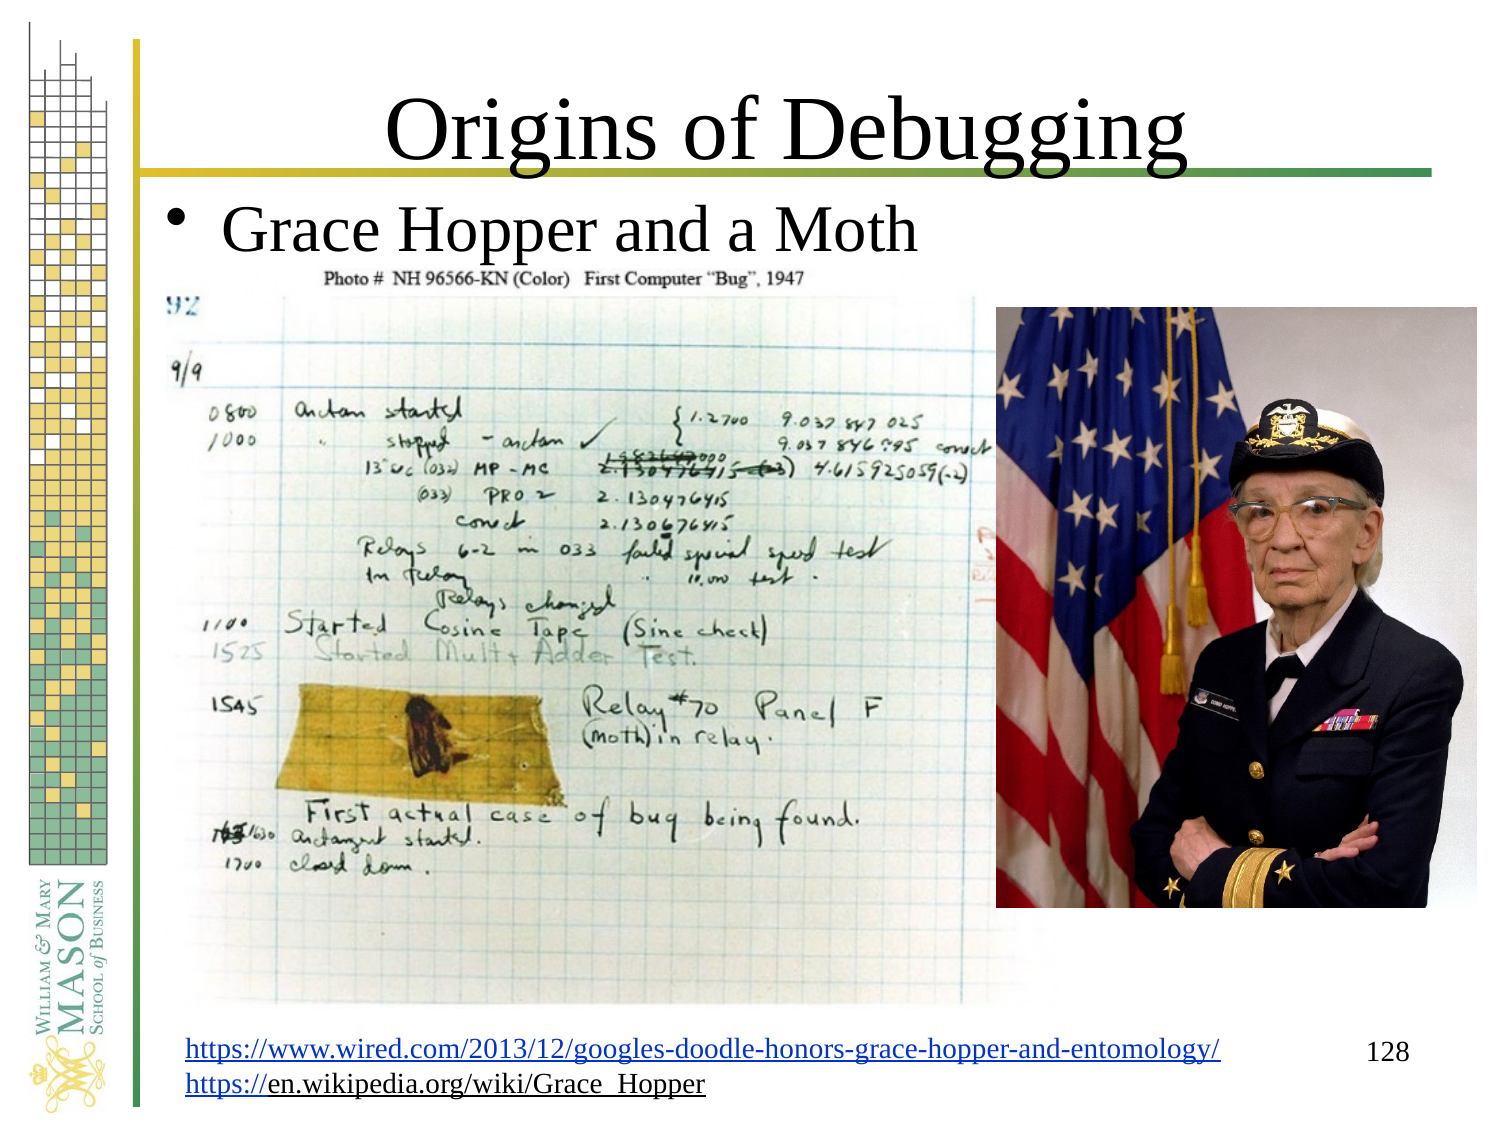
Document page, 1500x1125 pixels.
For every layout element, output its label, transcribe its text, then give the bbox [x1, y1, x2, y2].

table_cell != [29, 879, 107, 1113]
picture [166, 268, 1478, 1009]
list Grace Hopper and a Moth [150, 177, 1425, 945]
text_box https://www.wired.com/2013/12/googles-doodle-honors-grace-hopper-and-entomology/ https://en.wikipedia.org/wiki/Grace_Hopper [170, 1022, 1236, 1107]
title Origins of Debugging [150, 45, 1425, 177]
slide_number 128 [1236, 1024, 1426, 1103]
